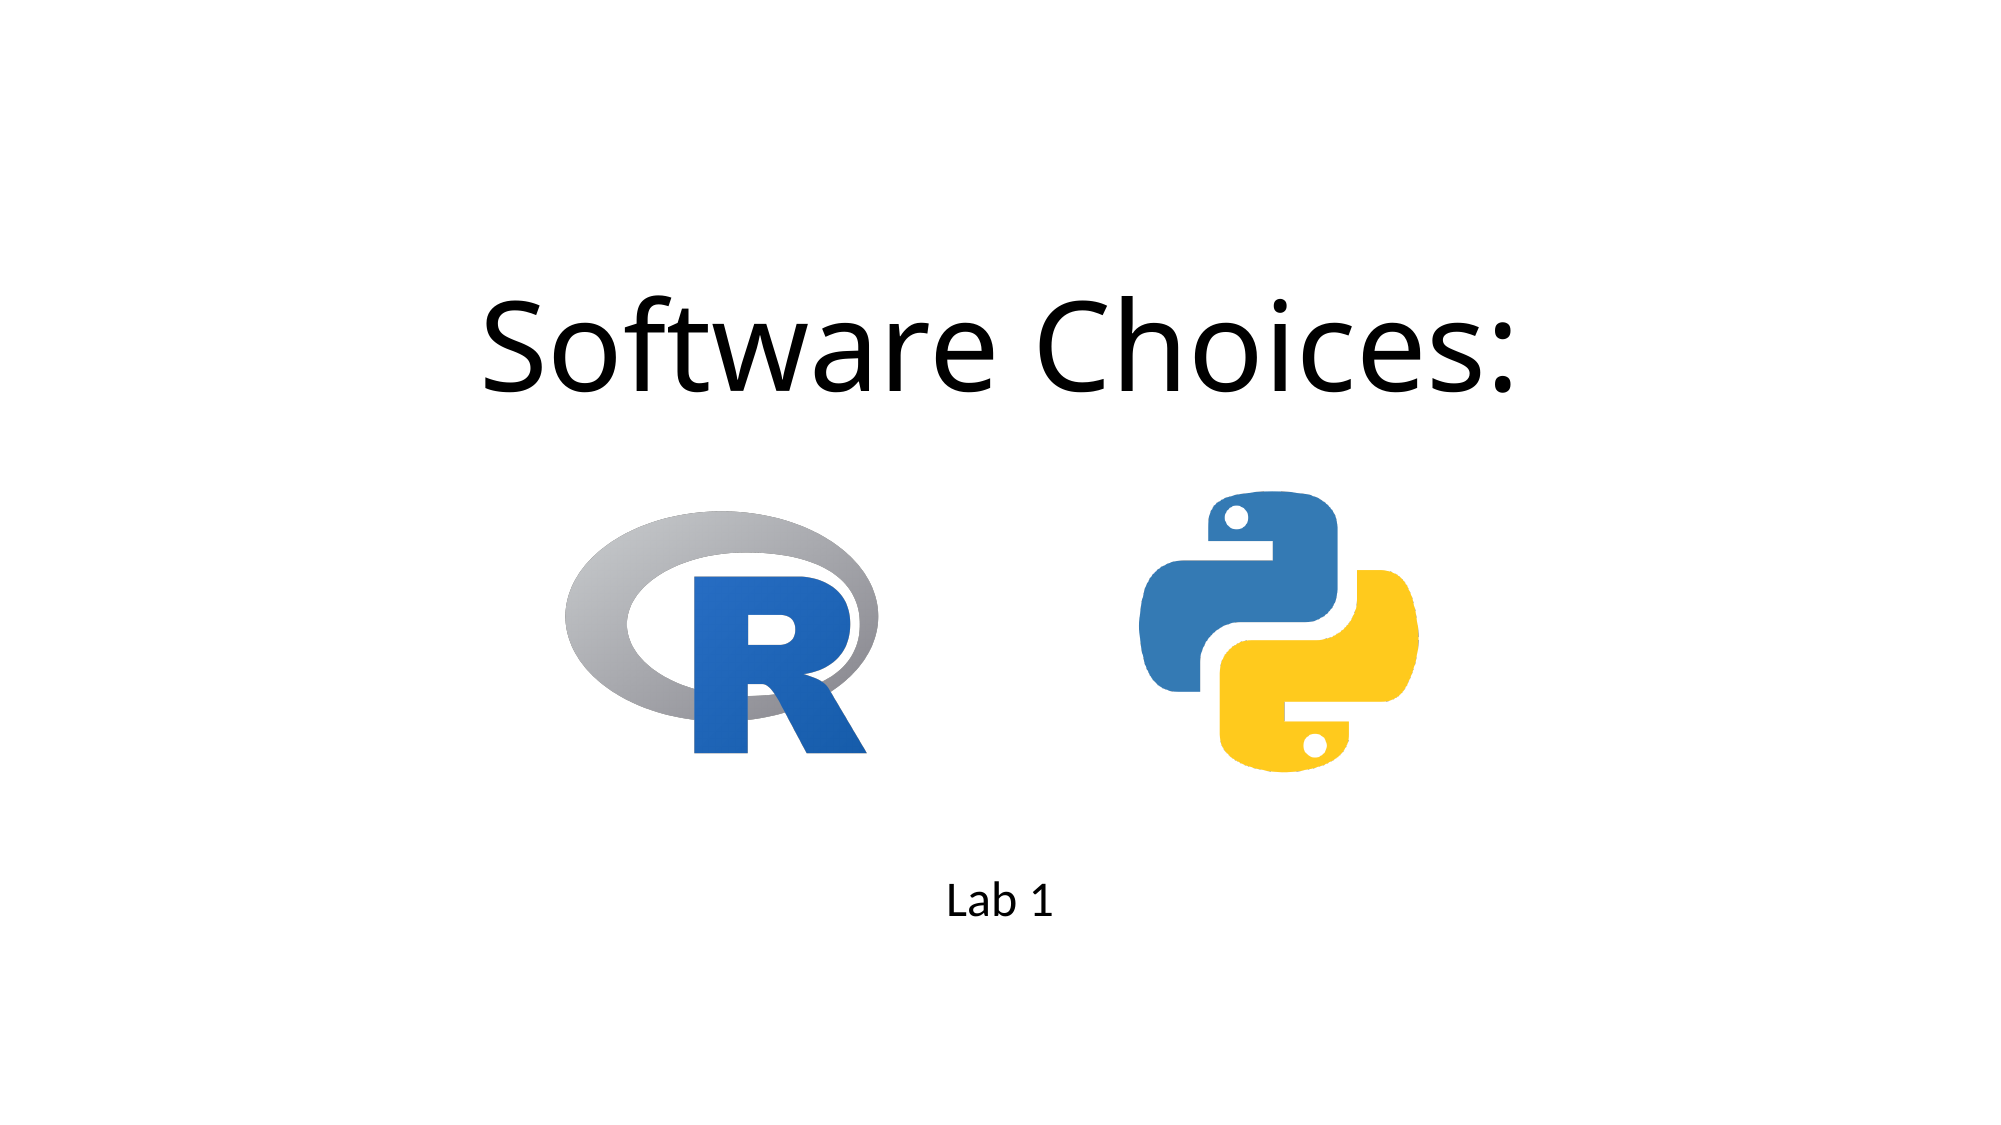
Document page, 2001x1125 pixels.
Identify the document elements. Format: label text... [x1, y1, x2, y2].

title Software Choices: [249, 184, 1750, 576]
picture [565, 510, 879, 754]
picture [1121, 474, 1436, 790]
subtitle Lab 1 [249, 710, 1750, 982]
